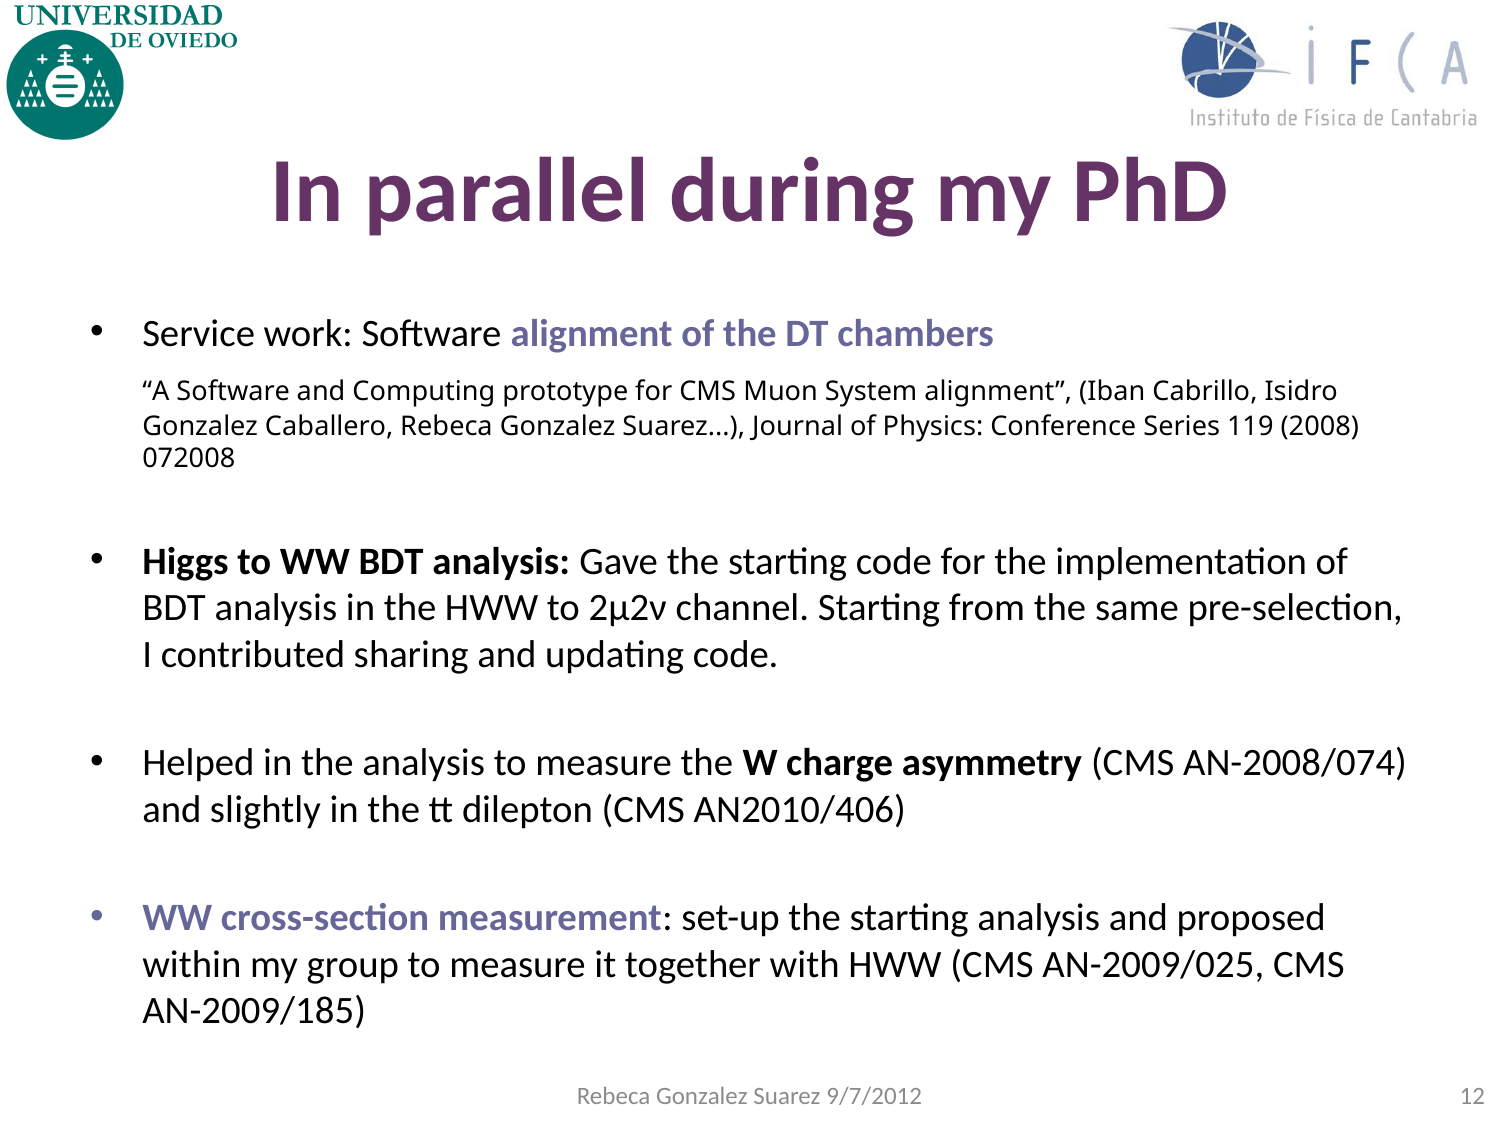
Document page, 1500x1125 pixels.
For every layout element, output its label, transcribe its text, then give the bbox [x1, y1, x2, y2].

list Service work: Software alignment of the DT chambers “A Software and Computing prototype for CMS Muon System alignment”, (Iban Cabrillo, Isidro Gonzalez Caballero, Rebeca Gonzalez Suarez...), Journal of Physics: Conference Series 119 (2008) 072008 Higgs to WW BDT analysis: Gave the starting code for the implementation of BDT analysis in the HWW to 2µ2ν channel. Starting from the same pre-selection, I contributed sharing and updating code. Helped in the analysis to measure the W charge asymmetry (CMS AN-2008/074) and slightly in the tt dilepton (CMS AN2010/406) WW cross-section measurement: set-up the starting analysis and proposed within my group to measure it together with HWW (CMS AN-2009/025, CMS AN-2009/185) [75, 299, 1425, 1043]
picture [1159, 0, 1500, 143]
slide_number 12 [1149, 1065, 1500, 1125]
footer Rebeca Gonzalez Suarez 9/7/2012 [512, 1065, 988, 1125]
picture [0, 0, 242, 143]
title In parallel during my PhD [75, 91, 1425, 279]
